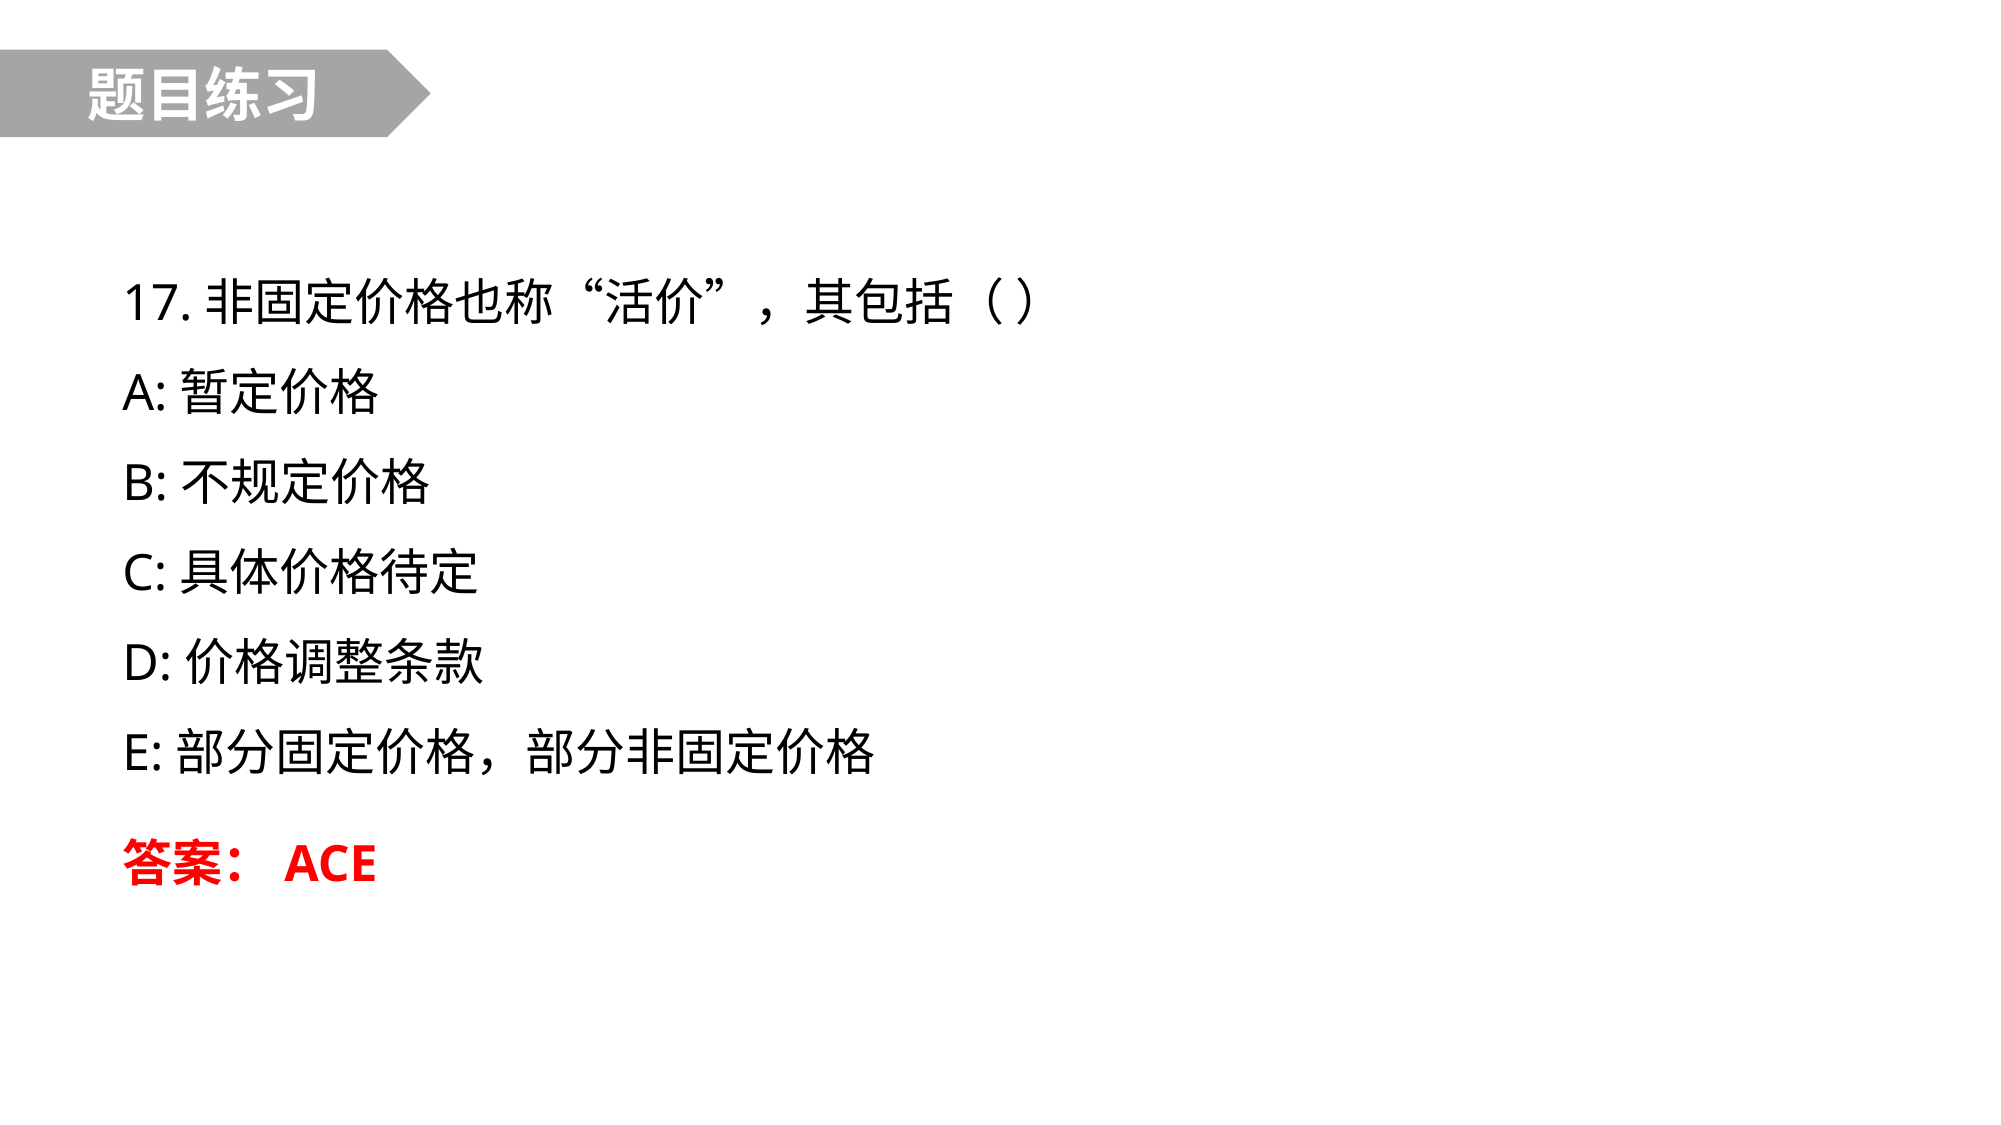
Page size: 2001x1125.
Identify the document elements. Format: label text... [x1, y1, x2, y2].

text_box 答案：ACE [107, 793, 1836, 899]
text_box 17.非固定价格也称“活价”，其包括（ ） A:暂定价格 B:不规定价格 C:具体价格待定 D:价格调整条款 E:部分固定价格，部分非固定价格 [107, 232, 1908, 788]
text_box 题目练习 [0, 48, 433, 139]
